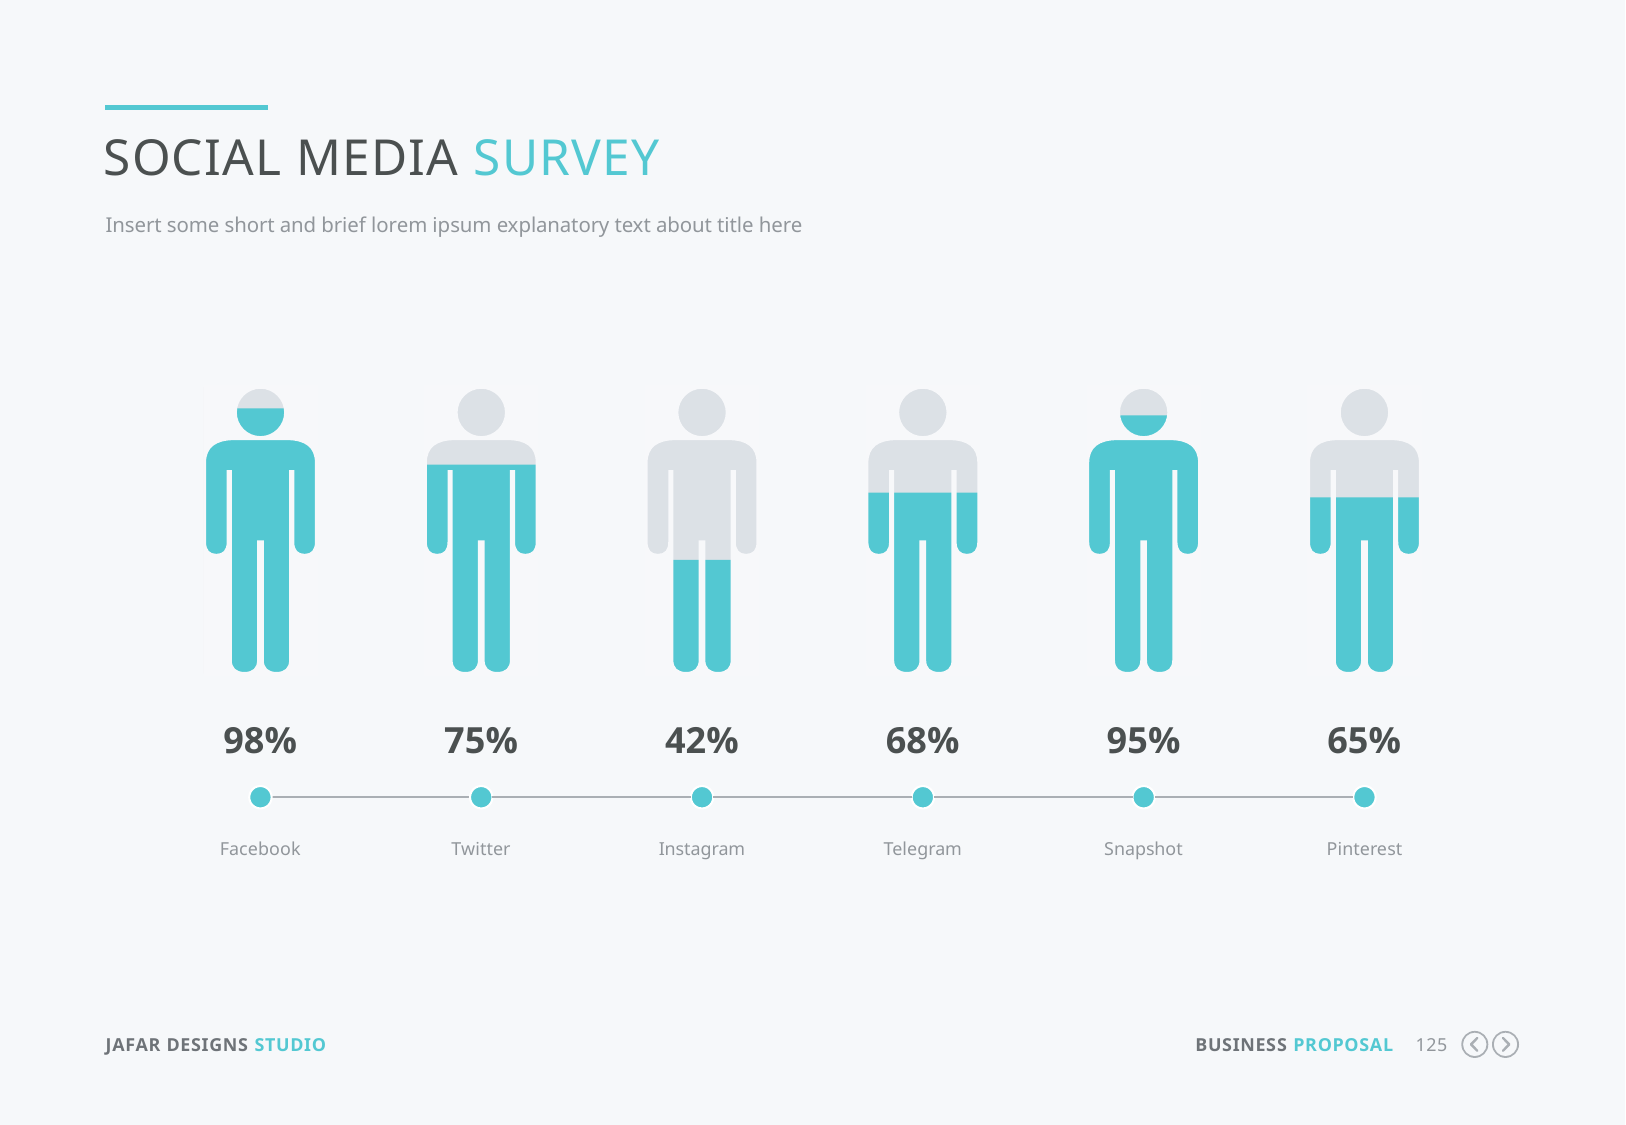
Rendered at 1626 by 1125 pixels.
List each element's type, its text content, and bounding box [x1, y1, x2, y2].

text_box [869, 492, 889, 553]
text_box [1131, 784, 1156, 810]
text_box [427, 464, 535, 671]
list Insert some short and brief lorem ipsum explanatory text about title here [105, 209, 1519, 241]
text_box [469, 784, 494, 810]
text_box [1311, 497, 1330, 553]
text_box [1311, 441, 1418, 497]
text_box [957, 492, 977, 553]
text_box [207, 441, 314, 671]
text_box 95% [1049, 716, 1238, 761]
text_box [1121, 415, 1166, 436]
text_box Telegram [828, 837, 1018, 859]
list Social Media Survey [103, 125, 1518, 188]
text_box [706, 559, 730, 671]
text_box 68% [828, 716, 1018, 761]
text_box [424, 384, 539, 676]
text_box [1336, 497, 1393, 671]
text_box [1086, 384, 1201, 676]
text_box [869, 441, 977, 492]
text_box [865, 384, 981, 676]
text_box Snapshot [1049, 837, 1238, 859]
text_box [238, 389, 283, 408]
text_box [248, 784, 273, 810]
text_box 65% [1270, 716, 1459, 761]
text_box [427, 441, 535, 464]
text_box [458, 389, 504, 436]
text_box [1121, 389, 1167, 415]
text_box [1352, 784, 1377, 810]
text_box Facebook [166, 837, 355, 859]
text_box 42% [607, 716, 797, 761]
text_box [910, 784, 936, 810]
text_box [895, 492, 951, 671]
text_box 98% [166, 716, 355, 761]
text_box [1399, 497, 1418, 553]
text_box [679, 389, 725, 436]
text_box [1090, 441, 1198, 671]
text_box Pinterest [1270, 837, 1459, 859]
text_box [648, 441, 756, 559]
text_box Instagram [607, 837, 797, 859]
text_box [203, 384, 318, 676]
text_box [644, 384, 760, 676]
text_box [1307, 384, 1422, 676]
text_box Twitter [387, 837, 576, 859]
text_box [689, 784, 715, 810]
text_box [237, 408, 284, 436]
text_box [674, 559, 698, 671]
text_box [900, 389, 946, 436]
text_box 75% [387, 716, 576, 761]
text_box [1341, 389, 1388, 436]
